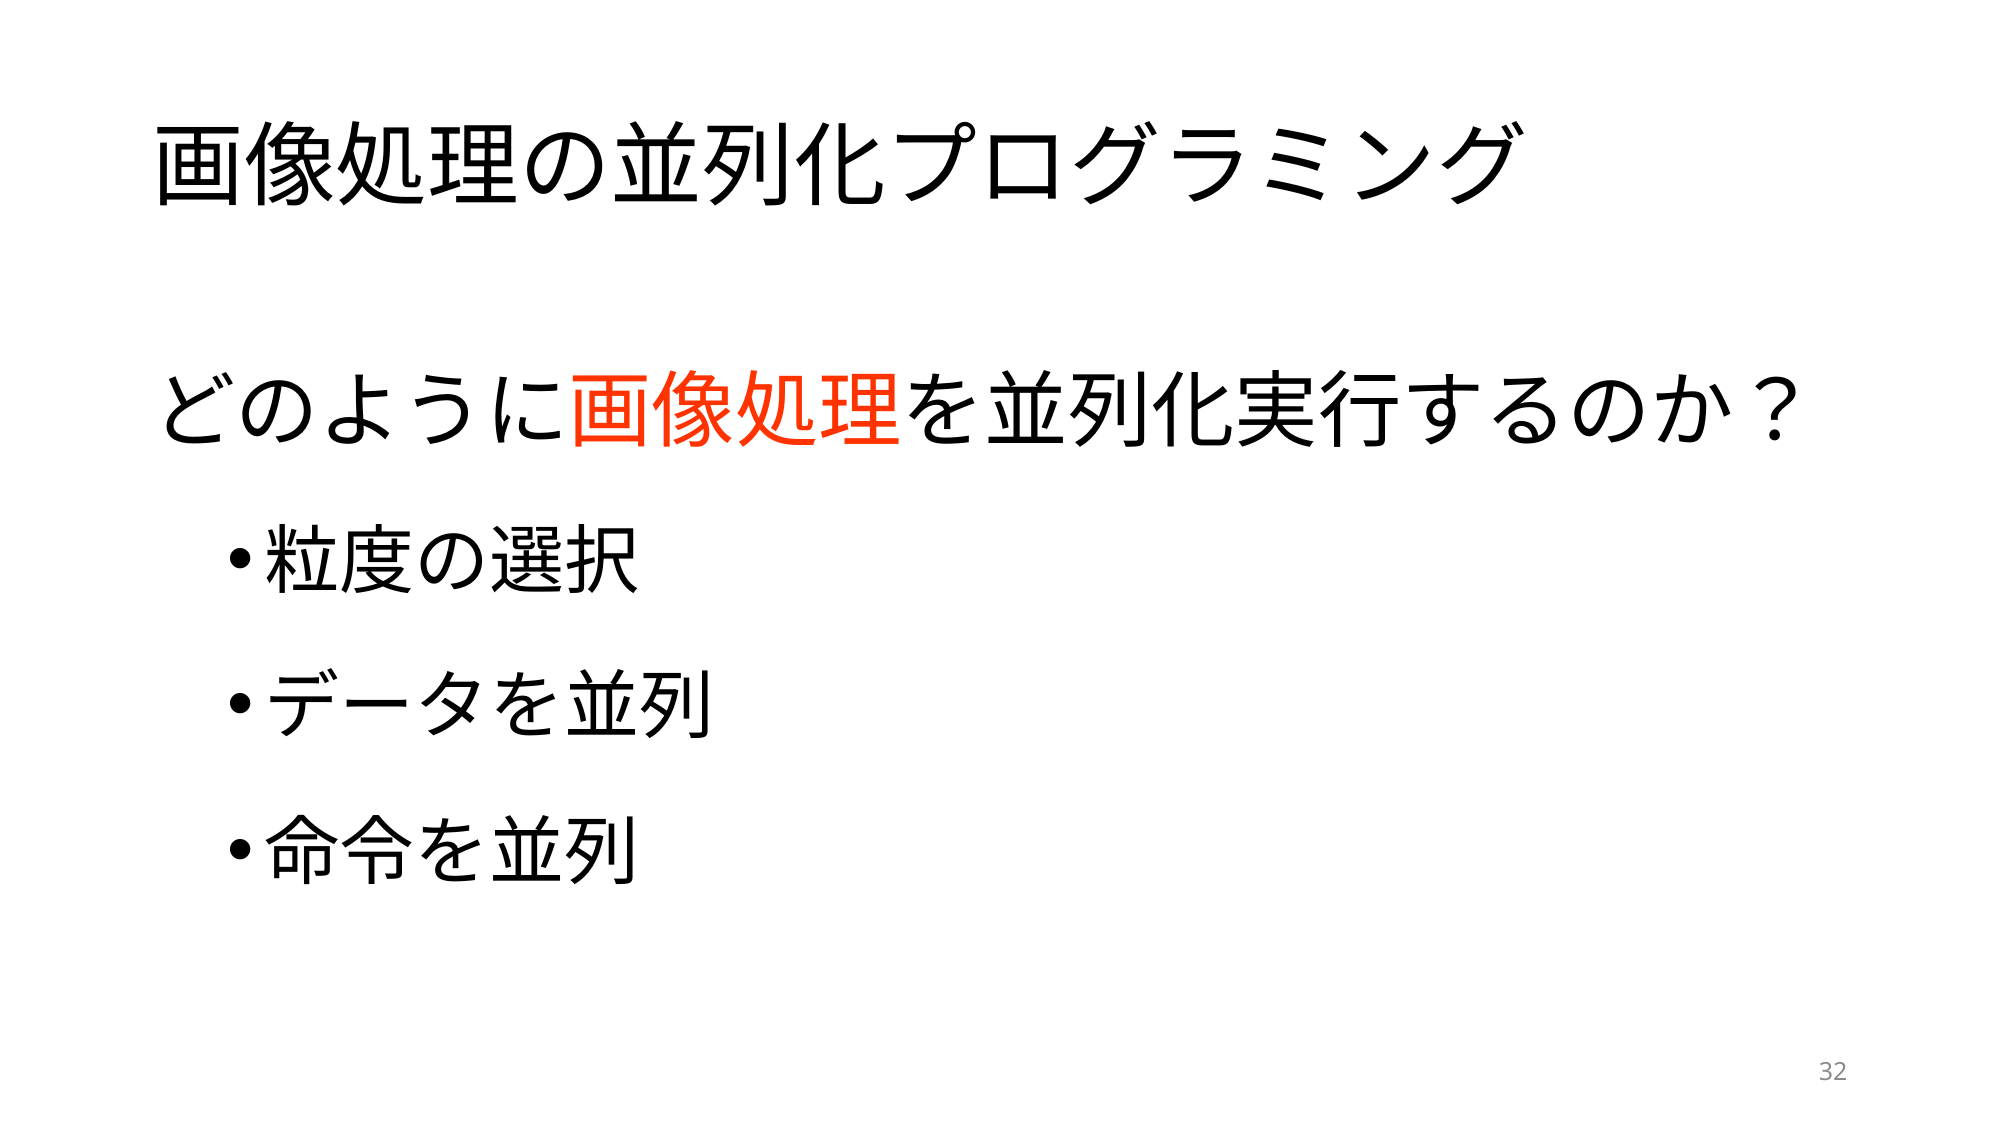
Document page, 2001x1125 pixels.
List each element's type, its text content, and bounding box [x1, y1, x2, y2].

list どのように画像処理を並列化実行するのか？ 粒度の選択 データを並列 命令を並列 [137, 299, 1924, 1014]
slide_number 32 [1412, 1042, 1863, 1103]
title 画像処理の並列化プログラミング [137, 59, 1863, 278]
